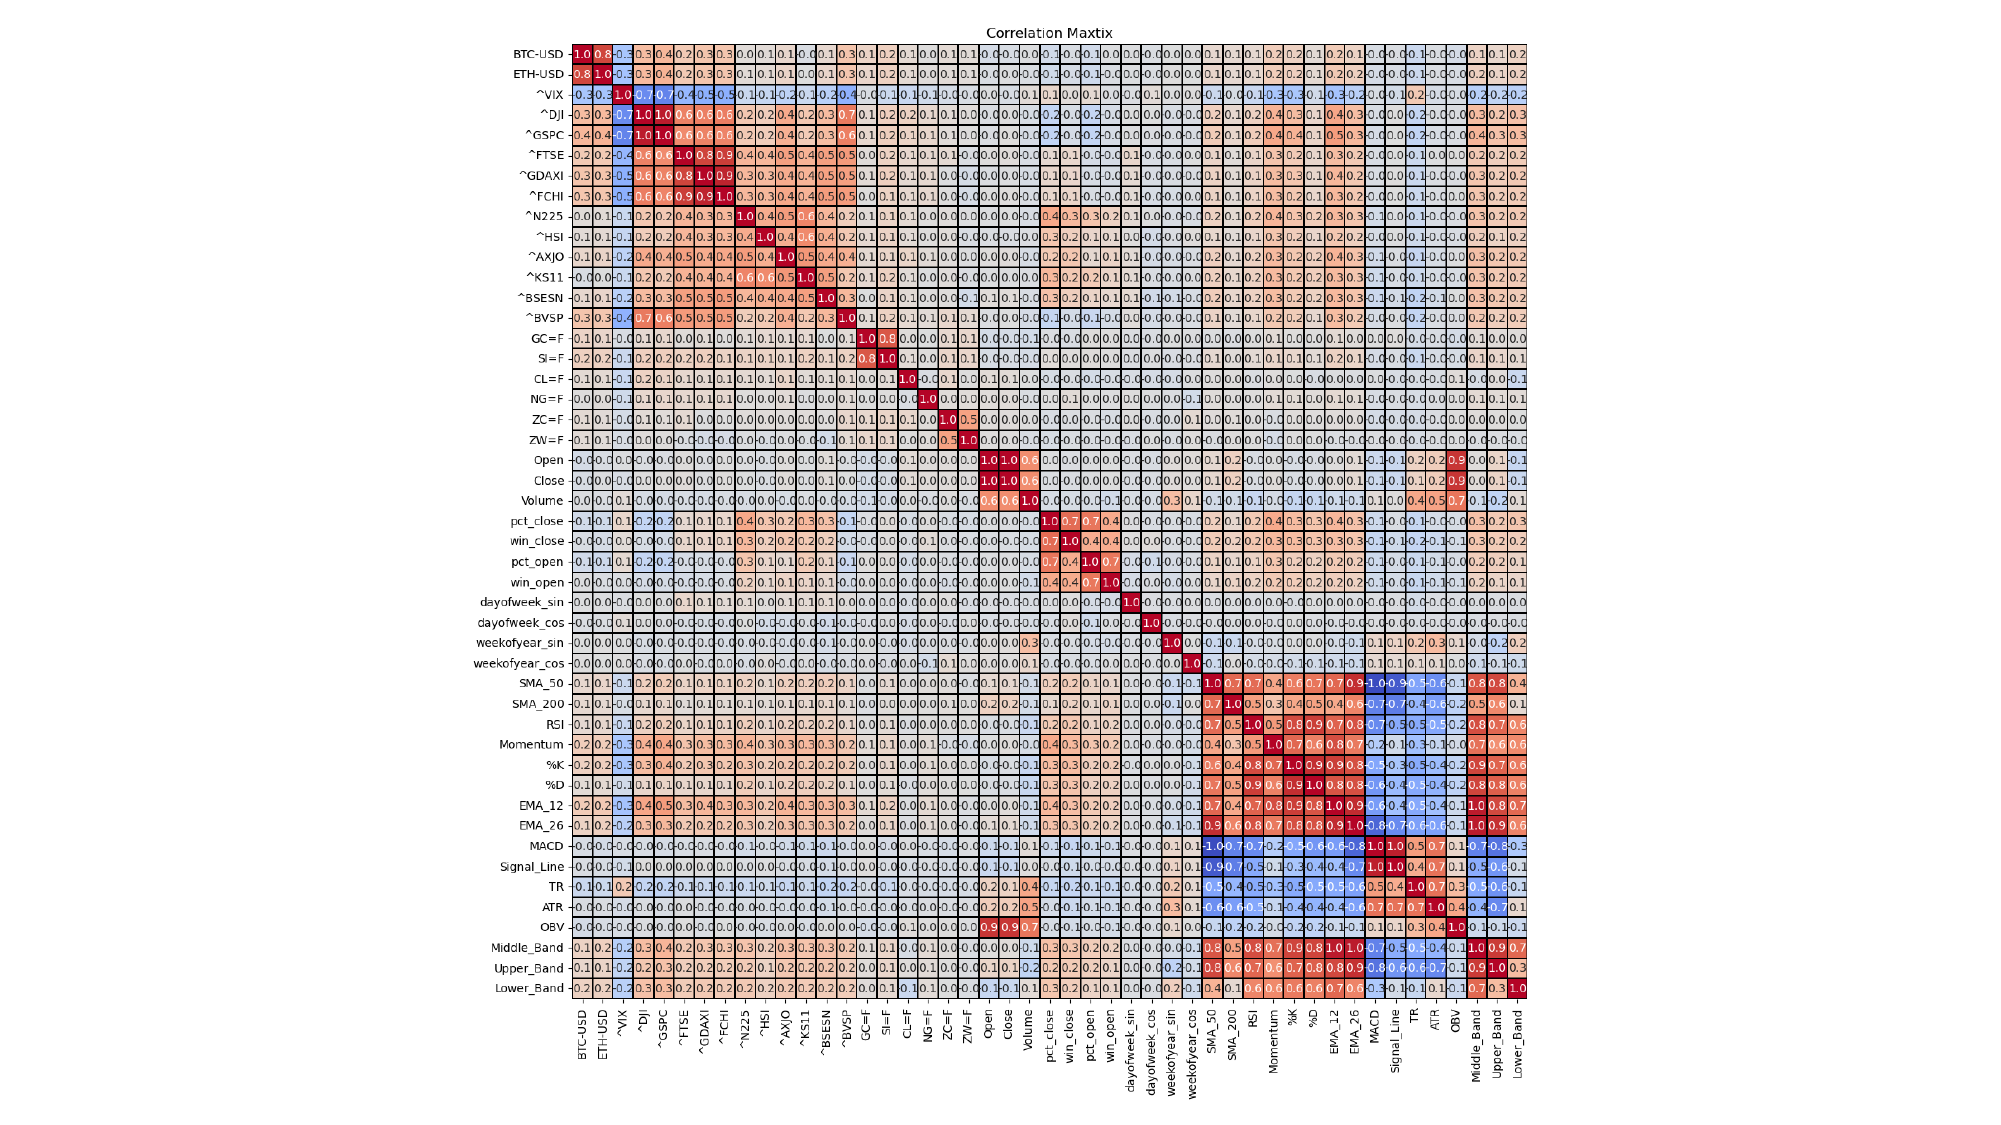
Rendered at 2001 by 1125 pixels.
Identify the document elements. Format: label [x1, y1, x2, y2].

list [464, 19, 1535, 1106]
